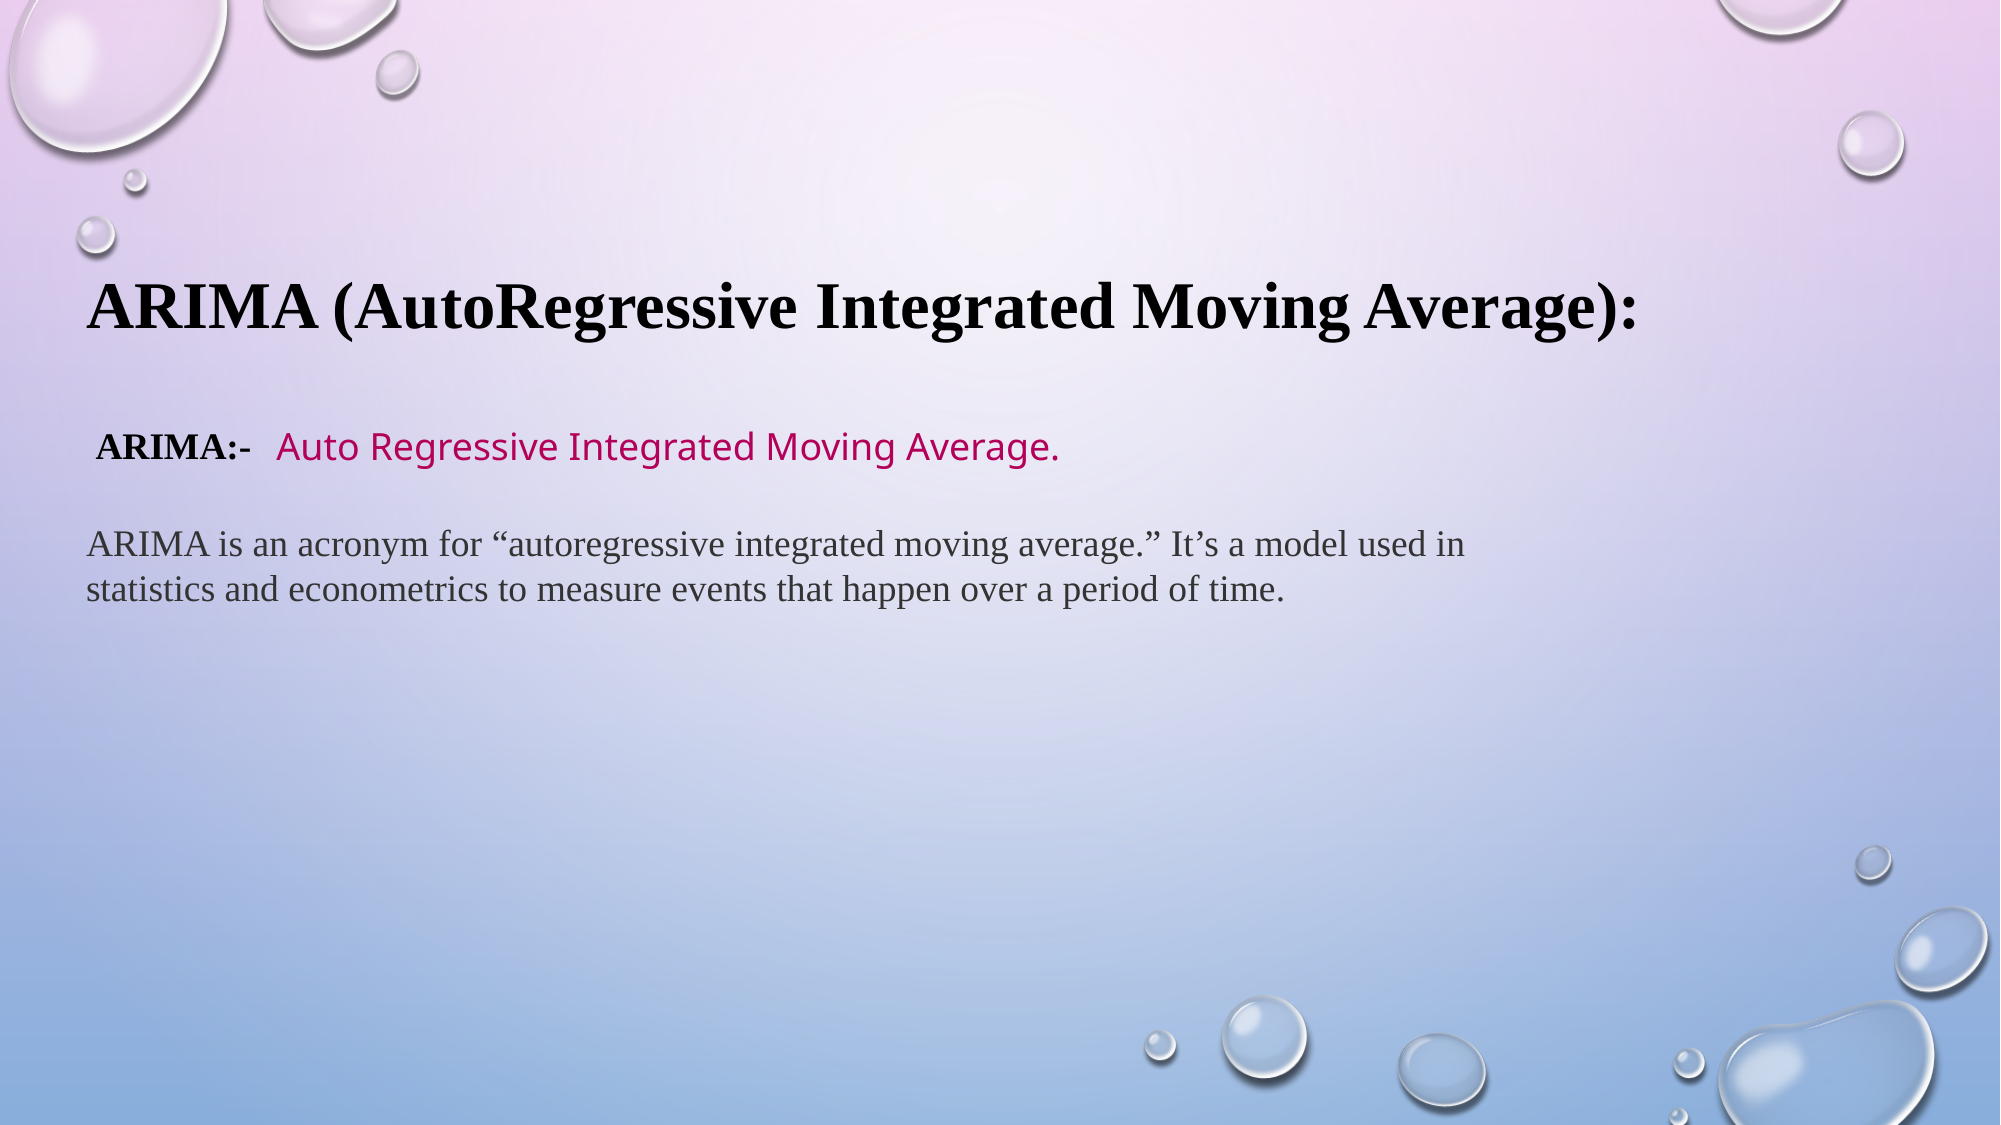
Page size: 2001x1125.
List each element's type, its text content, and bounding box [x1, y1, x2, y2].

text_box ARIMA (AutoRegressive Integrated Moving Average): ARIMA:- [71, 254, 1929, 475]
text_box Auto Regressive Integrated Moving Average. [261, 415, 1262, 476]
text_box ARIMA is an acronym for “autoregressive integrated moving average.” It’s a model used in statistics and econometrics to measure events that happen over a period of time. [71, 511, 1503, 617]
picture [0, 0, 2000, 1125]
